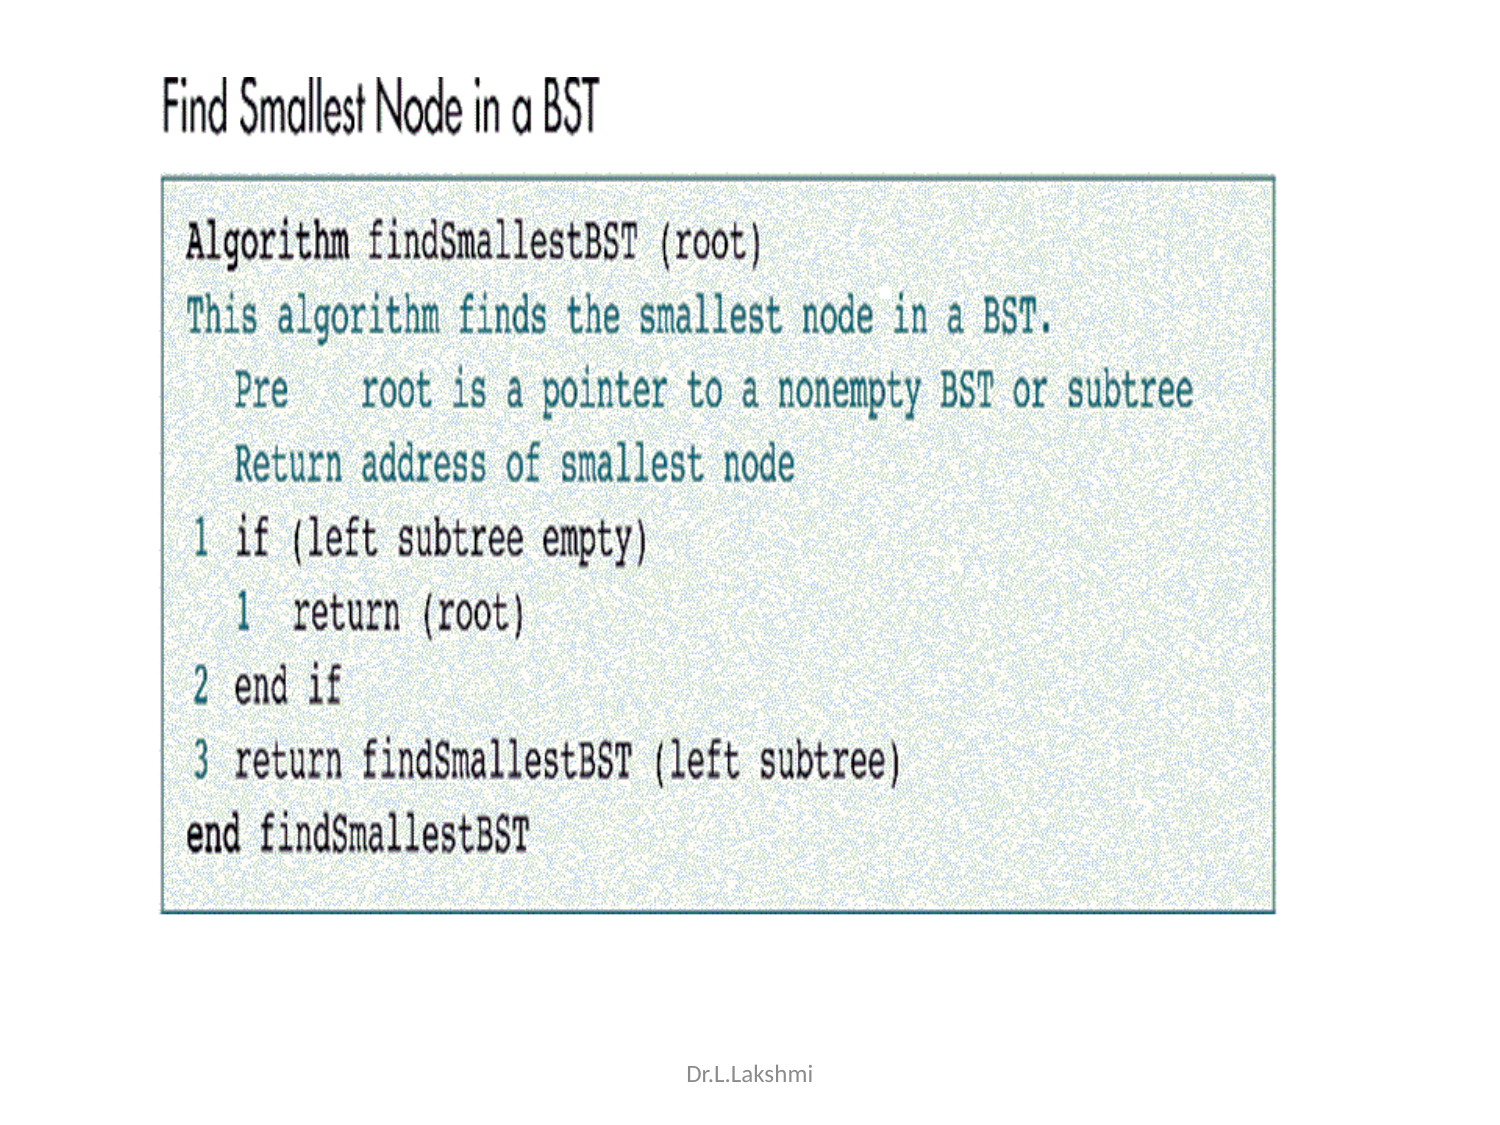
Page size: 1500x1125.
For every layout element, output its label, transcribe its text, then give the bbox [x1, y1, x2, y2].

footer Dr.L.Lakshmi [512, 1042, 988, 1103]
picture [149, 77, 1279, 916]
